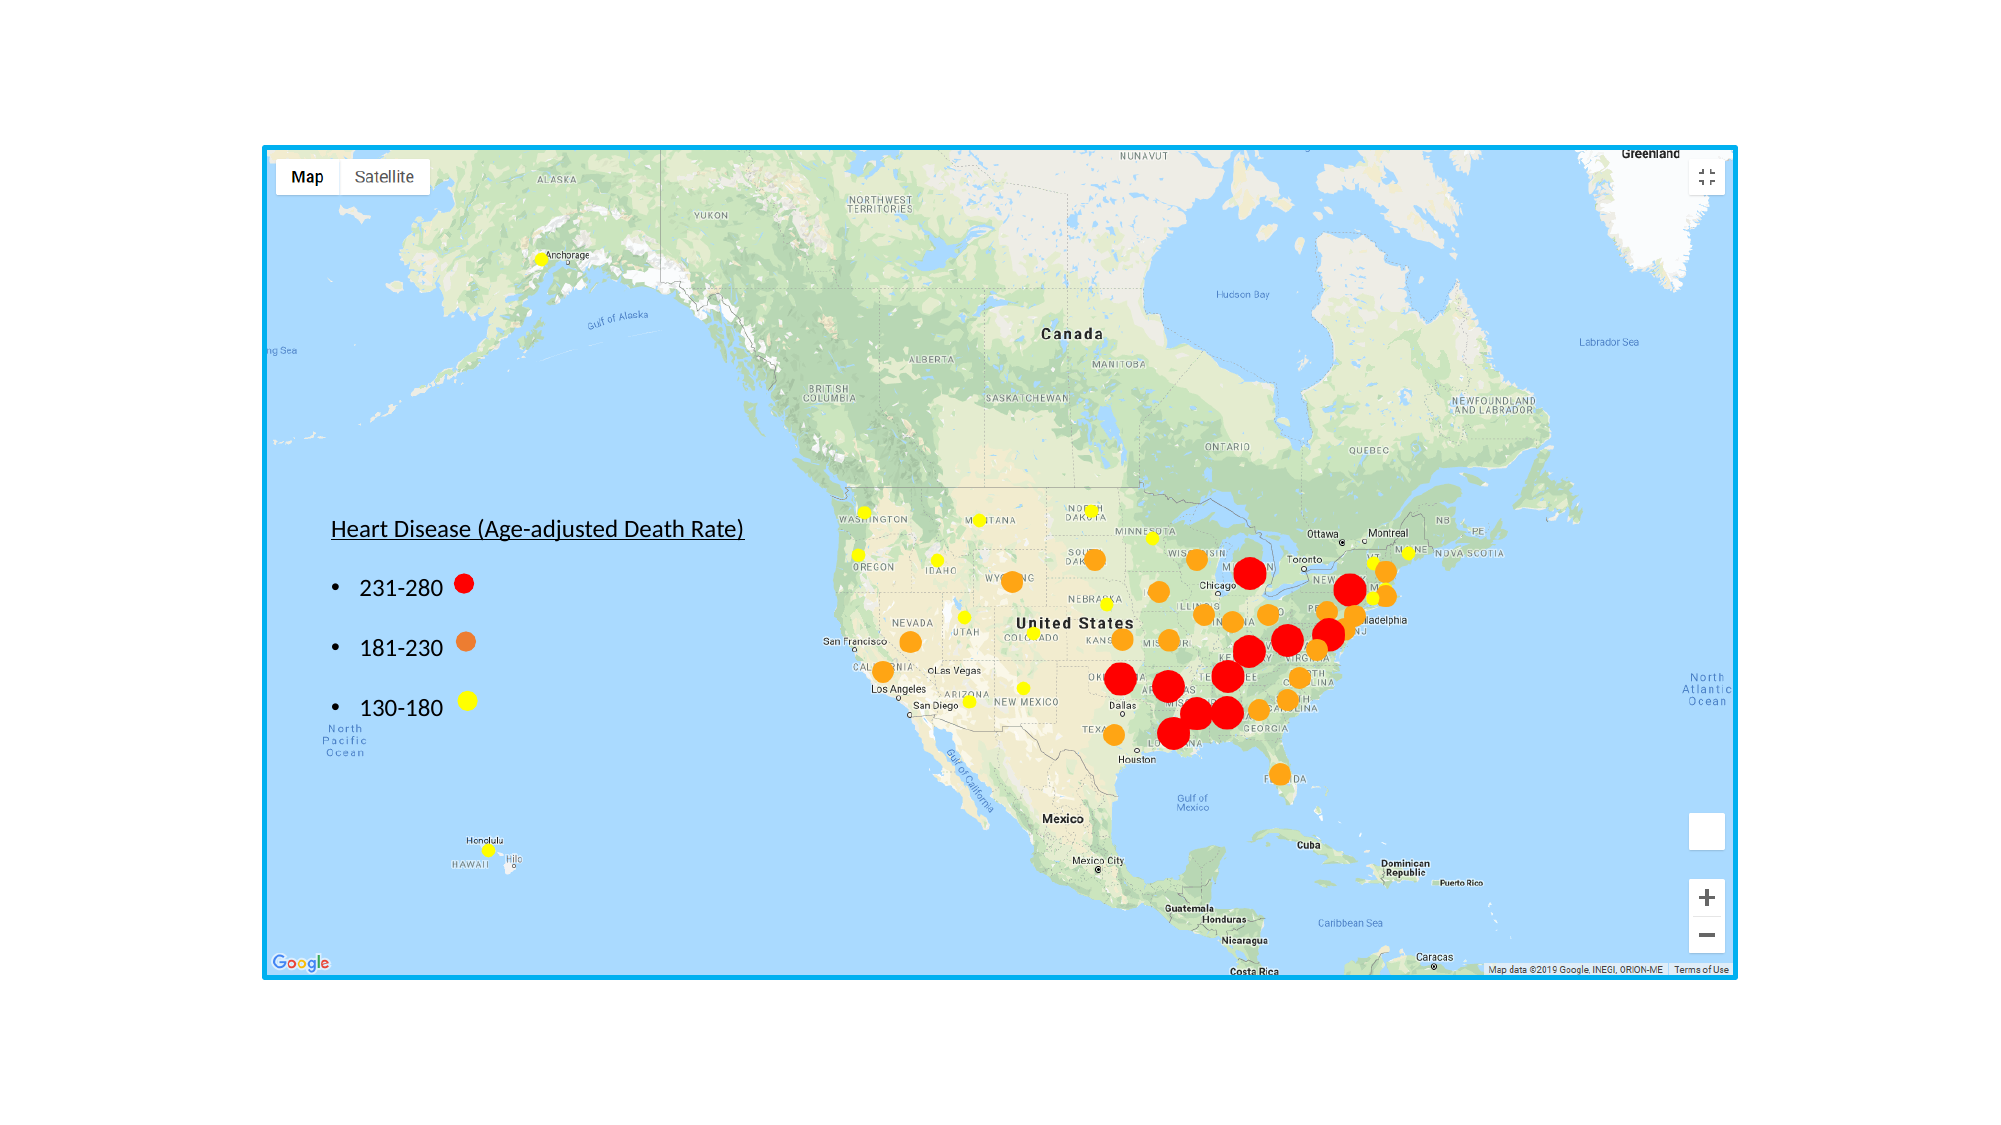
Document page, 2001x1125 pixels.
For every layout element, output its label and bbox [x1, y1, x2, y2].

text_box [266, 149, 1734, 975]
